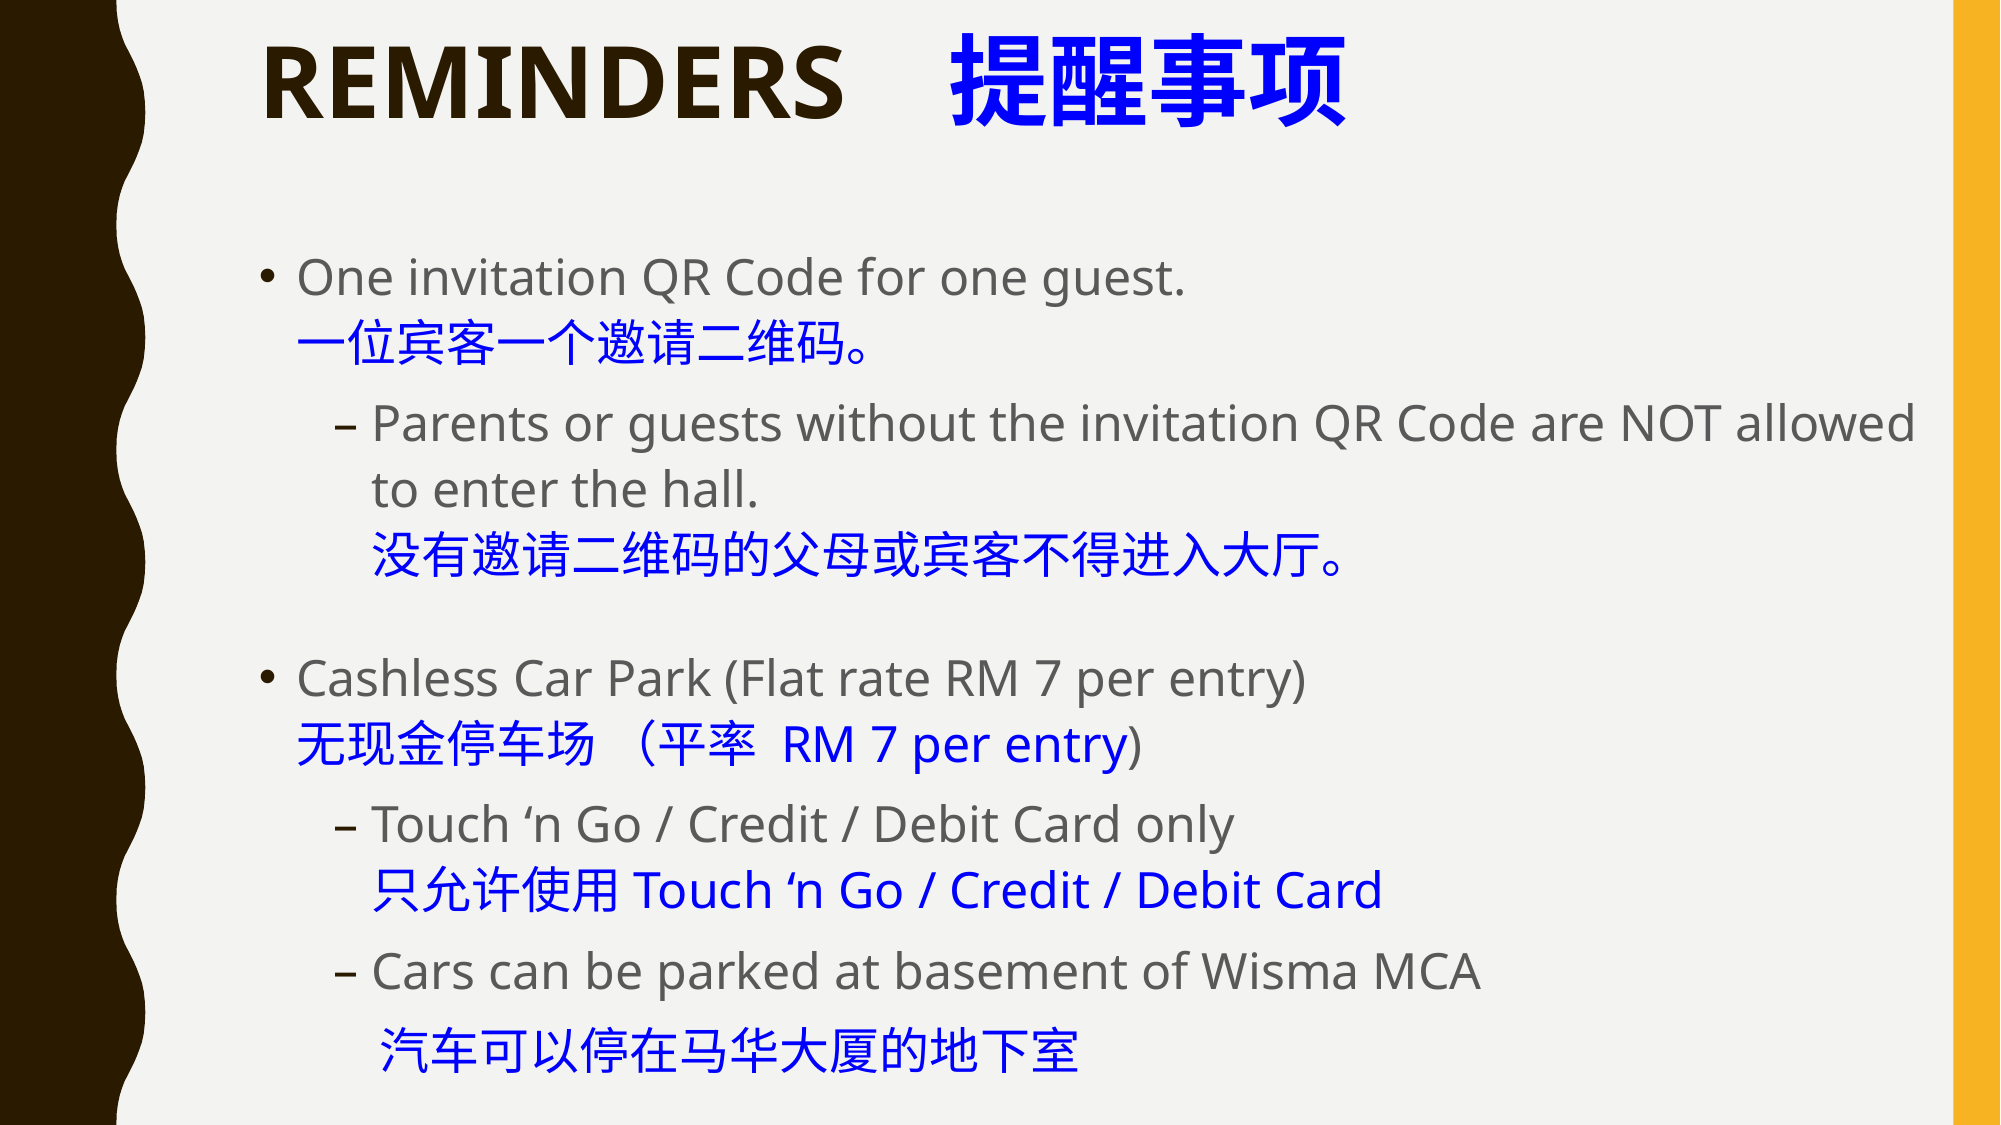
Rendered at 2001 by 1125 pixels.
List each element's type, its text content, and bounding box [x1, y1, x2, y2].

title REMINDERS 提醒事项 [244, 24, 1490, 208]
list One invitation QR Code for one guest. 一位宾客一个邀请二维码。 Parents or guests without the invitation QR Code are NOT allowed to enter the hall. 没有邀请二维码的父母或宾客不得进入大厅。 Cashless Car Park (Flat rate RM 7 per entry) 无现金停车场 （平率 RM 7 per entry) Touch ‘n Go / Credit / Debit Card only 只允许使用Touch ‘n Go / Credit / Debit Card Cars can be parked at basement of Wisma MCA 汽车可以停在马华大厦的地下室 [244, 231, 1934, 1106]
